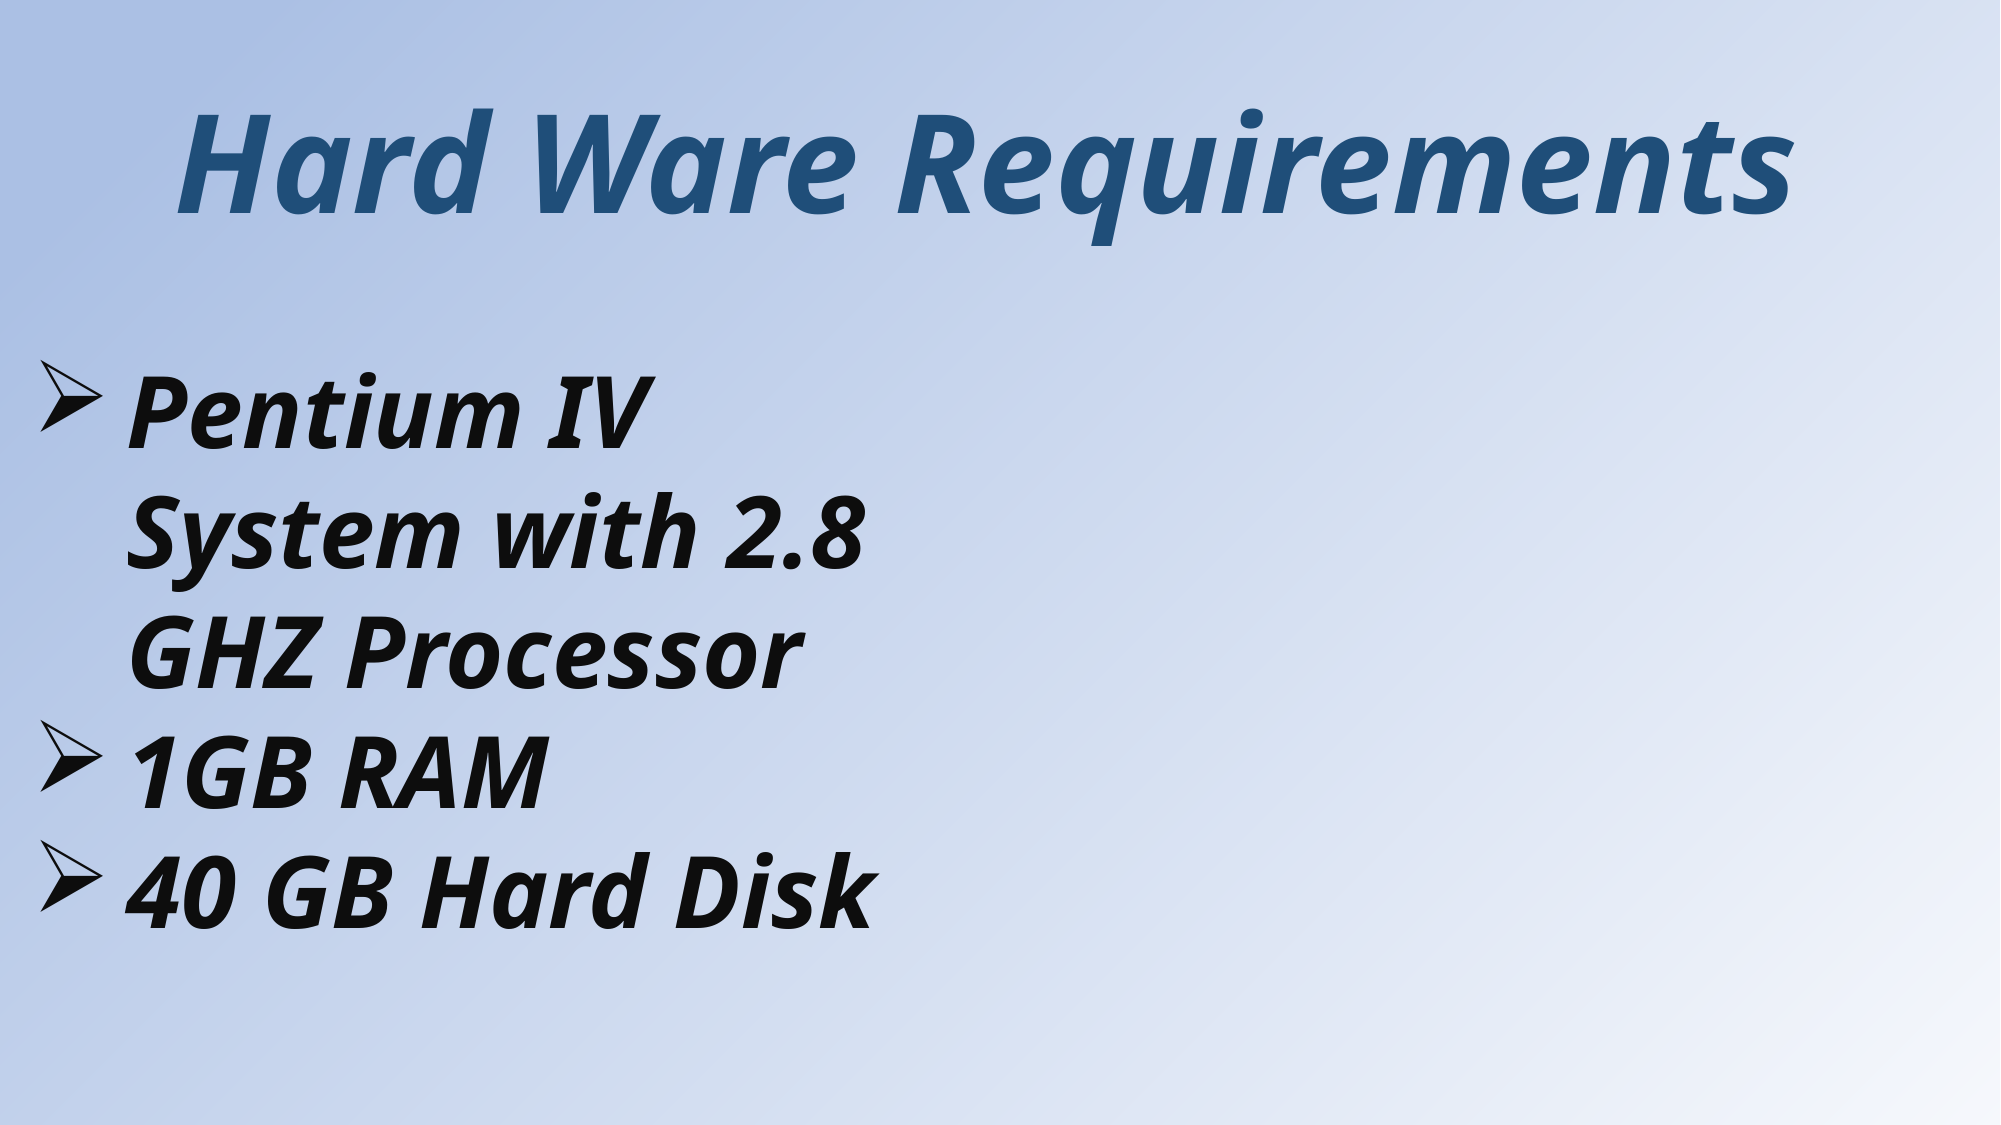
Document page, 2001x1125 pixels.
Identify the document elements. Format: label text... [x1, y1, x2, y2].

title Hard Ware Requirements [137, 59, 1863, 278]
text_box Pentium IV System with 2.8 GHZ Processor 1GB RAM 40 GB Hard Disk [17, 341, 1018, 956]
